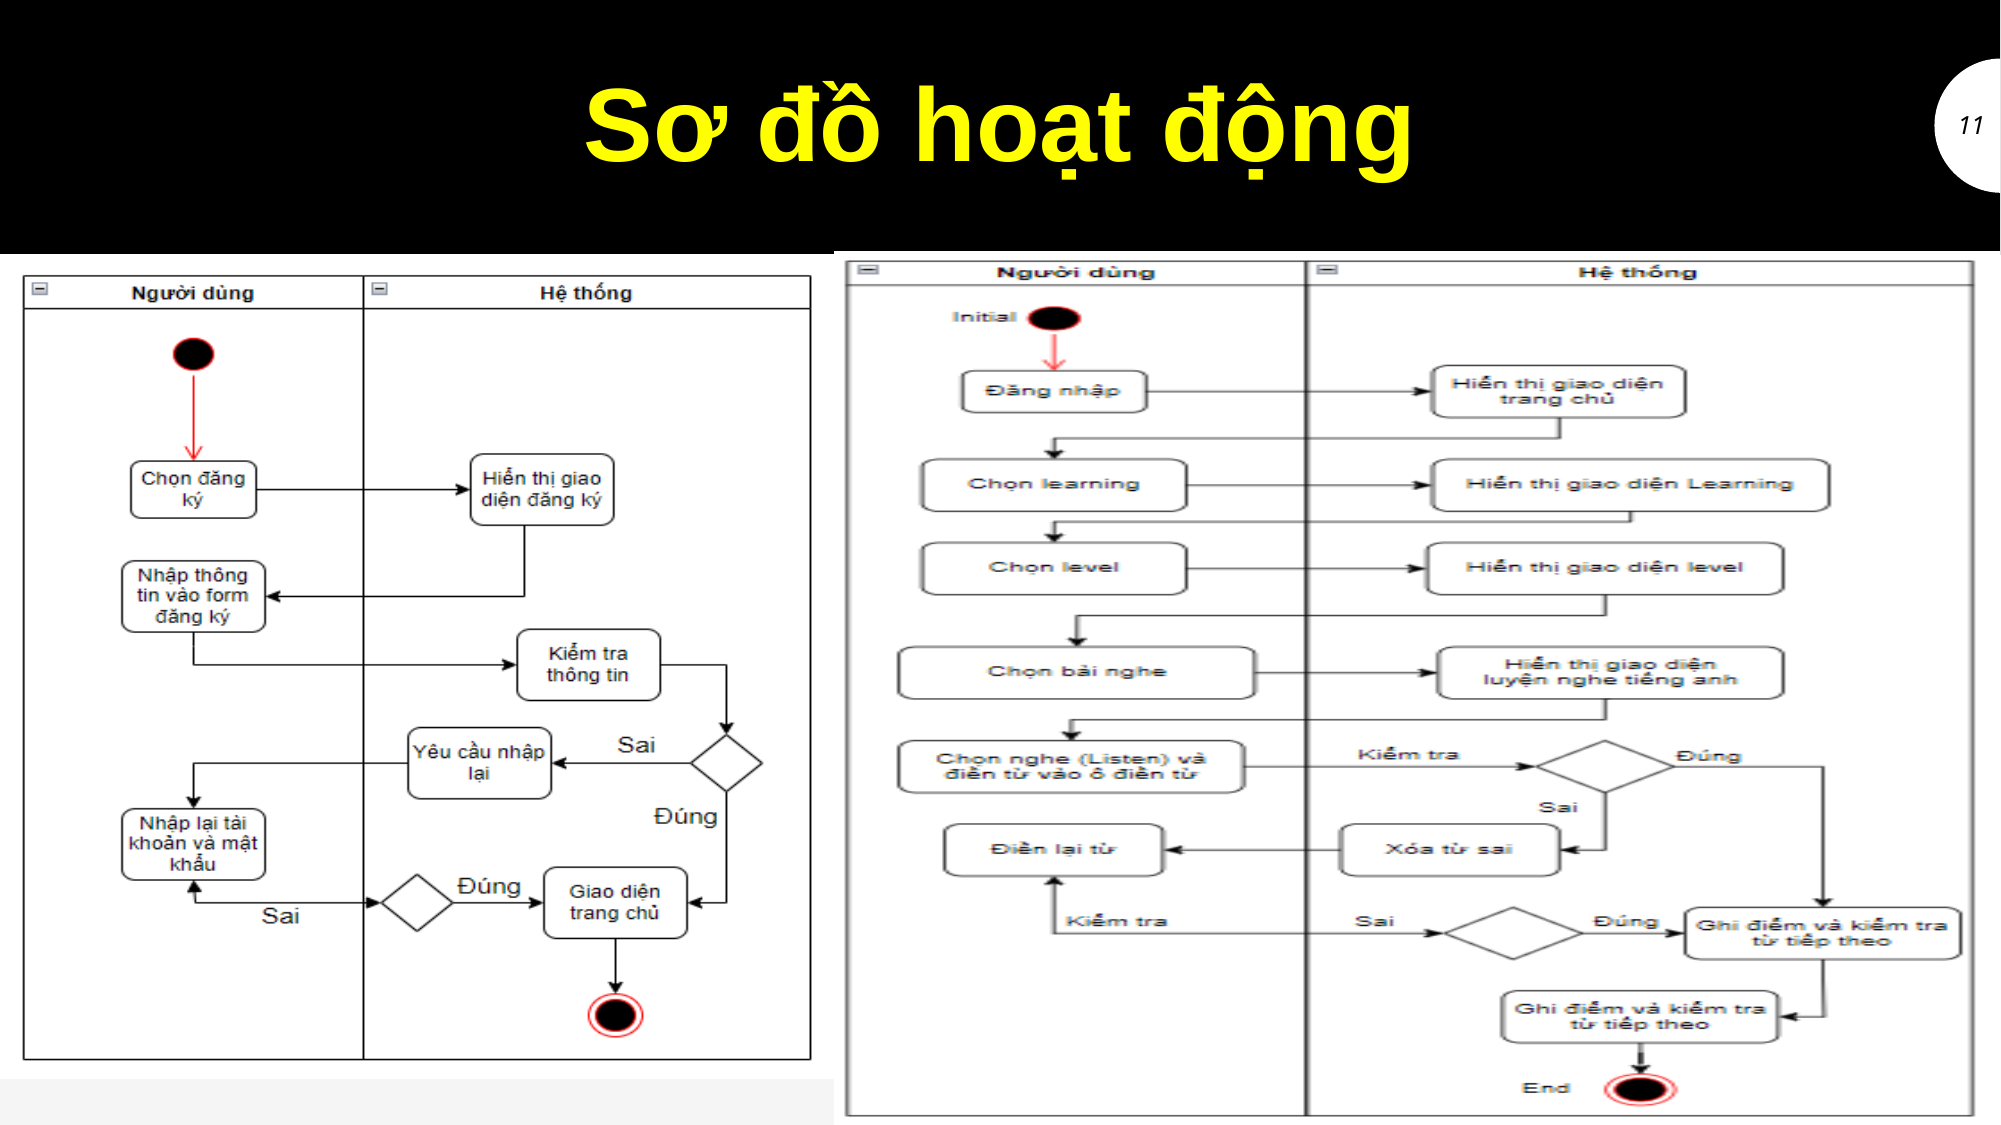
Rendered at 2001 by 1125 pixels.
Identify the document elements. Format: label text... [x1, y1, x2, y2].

picture [0, 251, 2000, 1125]
slide_number 11 [1933, 96, 2000, 157]
title Sơ đồ hoạt động [125, 46, 1877, 211]
